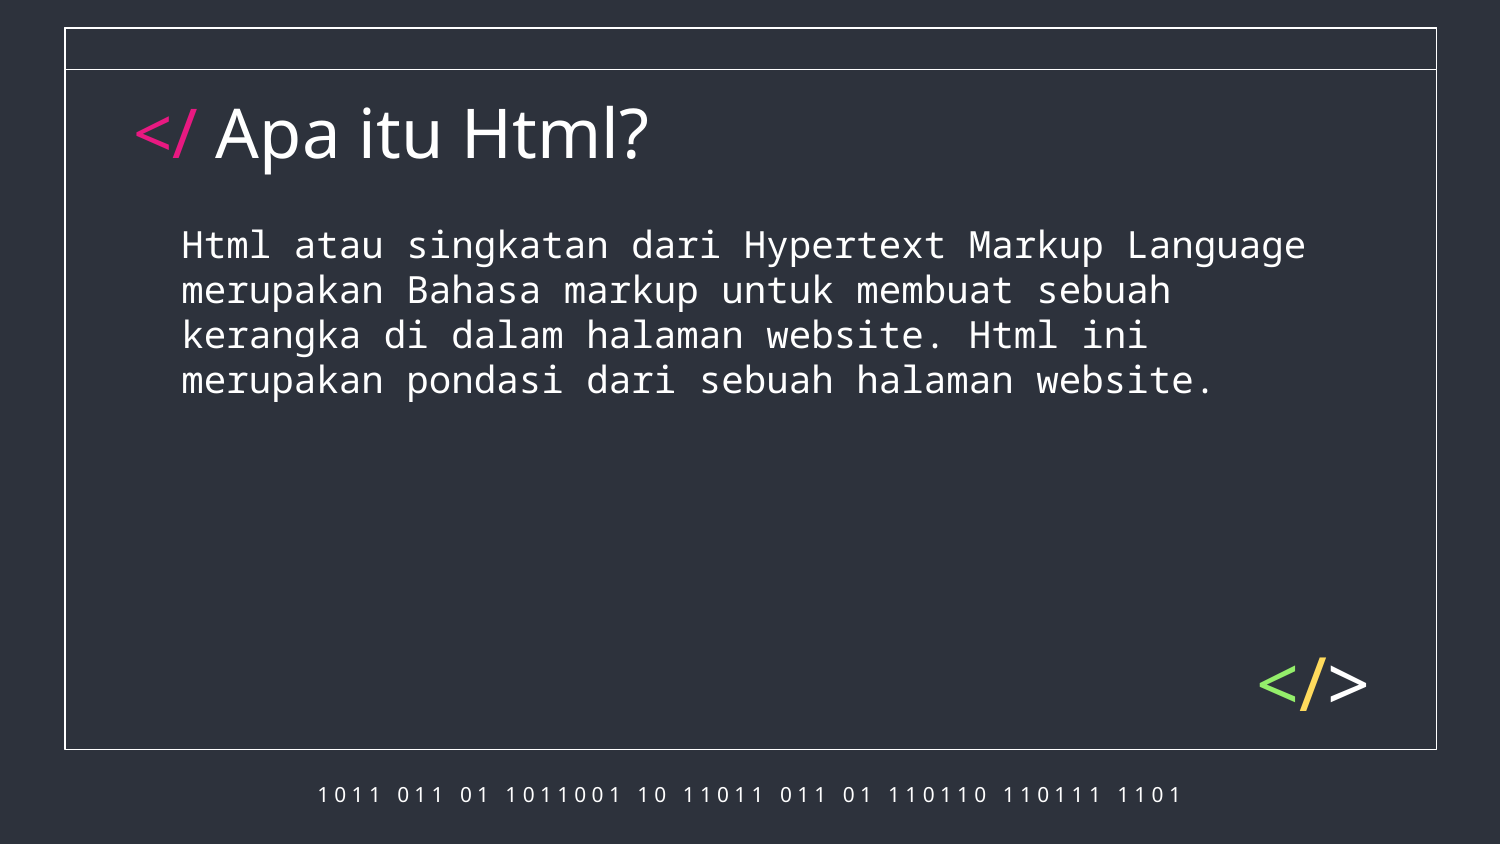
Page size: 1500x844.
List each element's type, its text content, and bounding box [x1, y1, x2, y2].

text_box </> [1209, 644, 1418, 729]
title </ Apa itu Html? [118, 75, 1382, 170]
text_box Html atau singkatan dari Hypertext Markup Language merupakan Bahasa markup untuk membuat sebuah kerangka di dalam halaman website. Html ini merupakan pondasi dari sebuah halaman website. [166, 213, 1382, 444]
